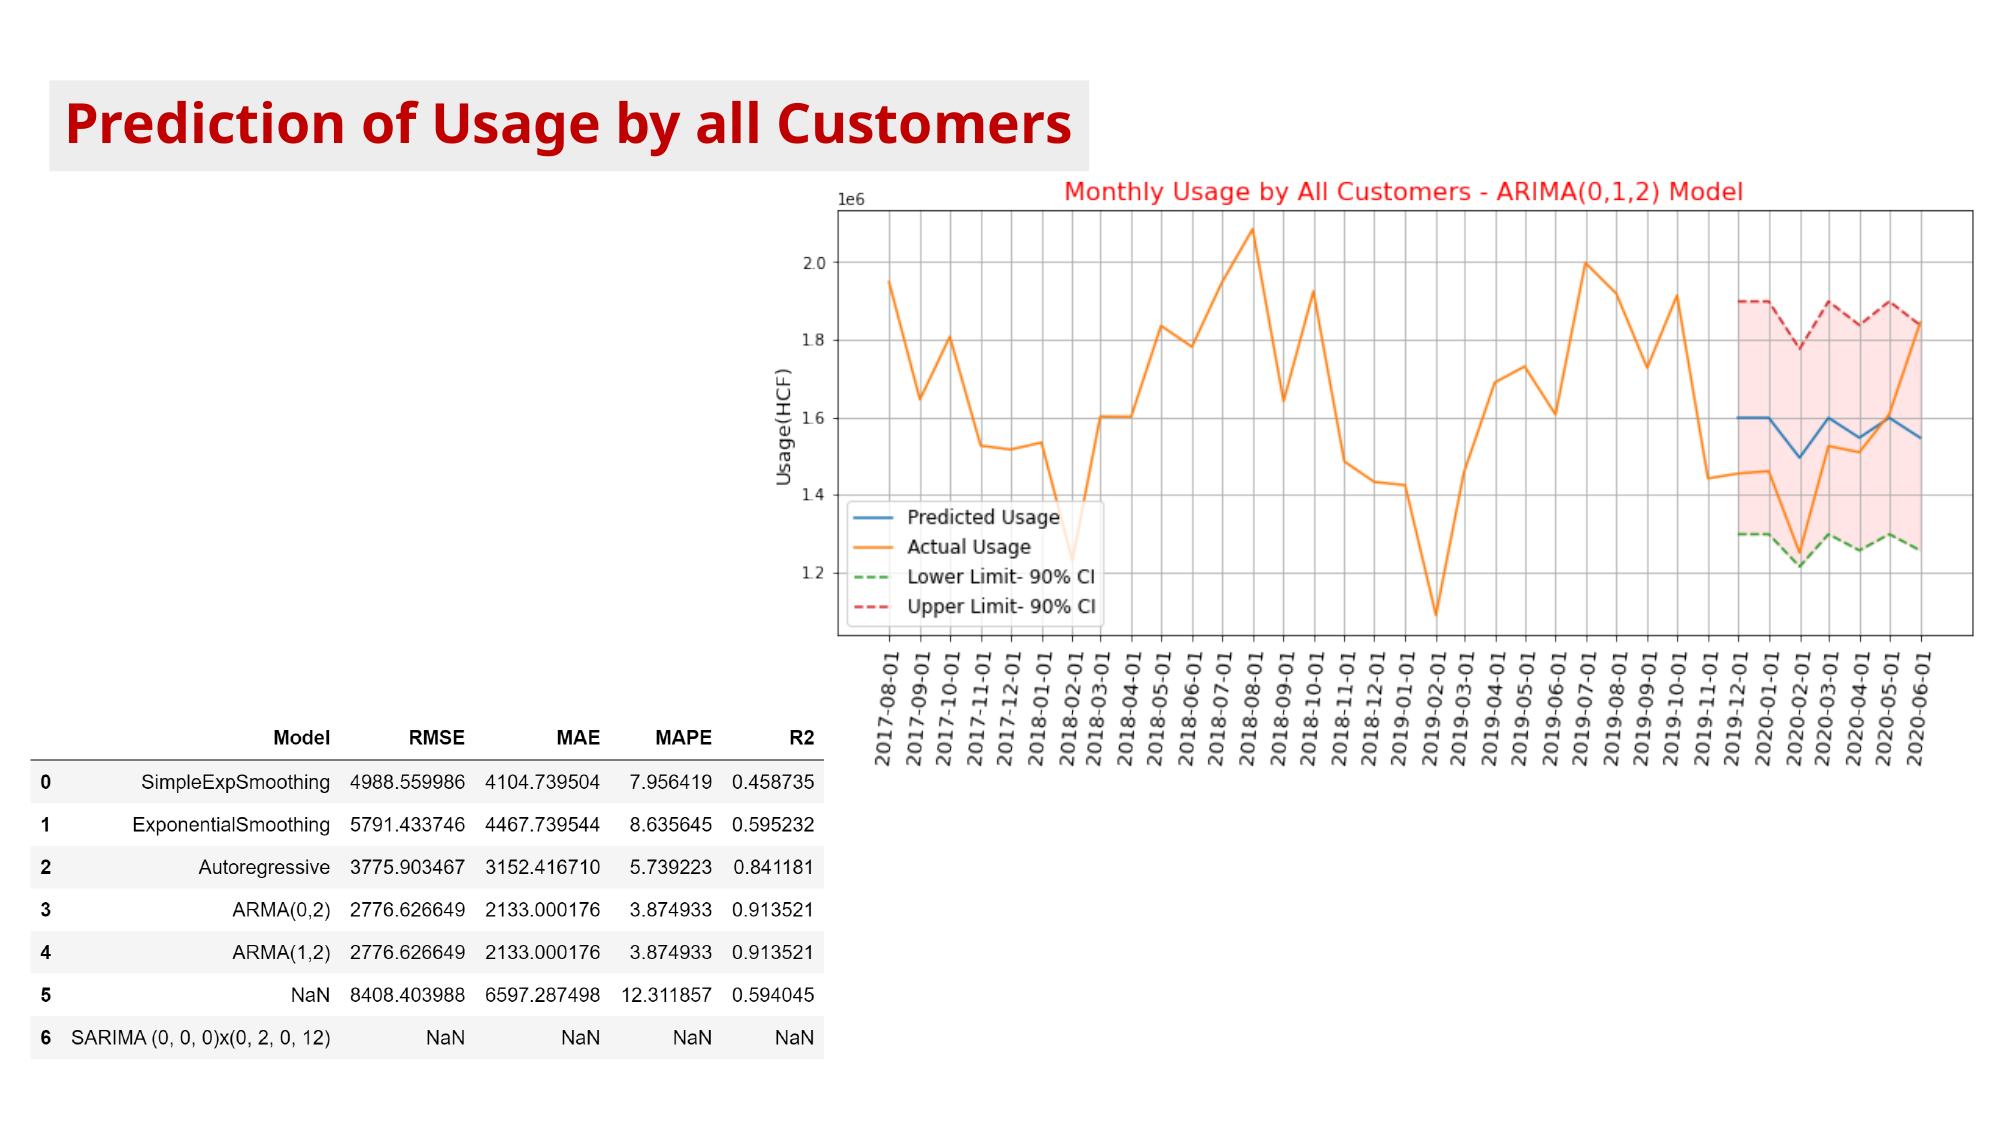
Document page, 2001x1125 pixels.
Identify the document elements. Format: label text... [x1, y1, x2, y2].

picture [28, 171, 1982, 1065]
text_box Prediction of Usage by all Customers [49, 80, 1090, 172]
